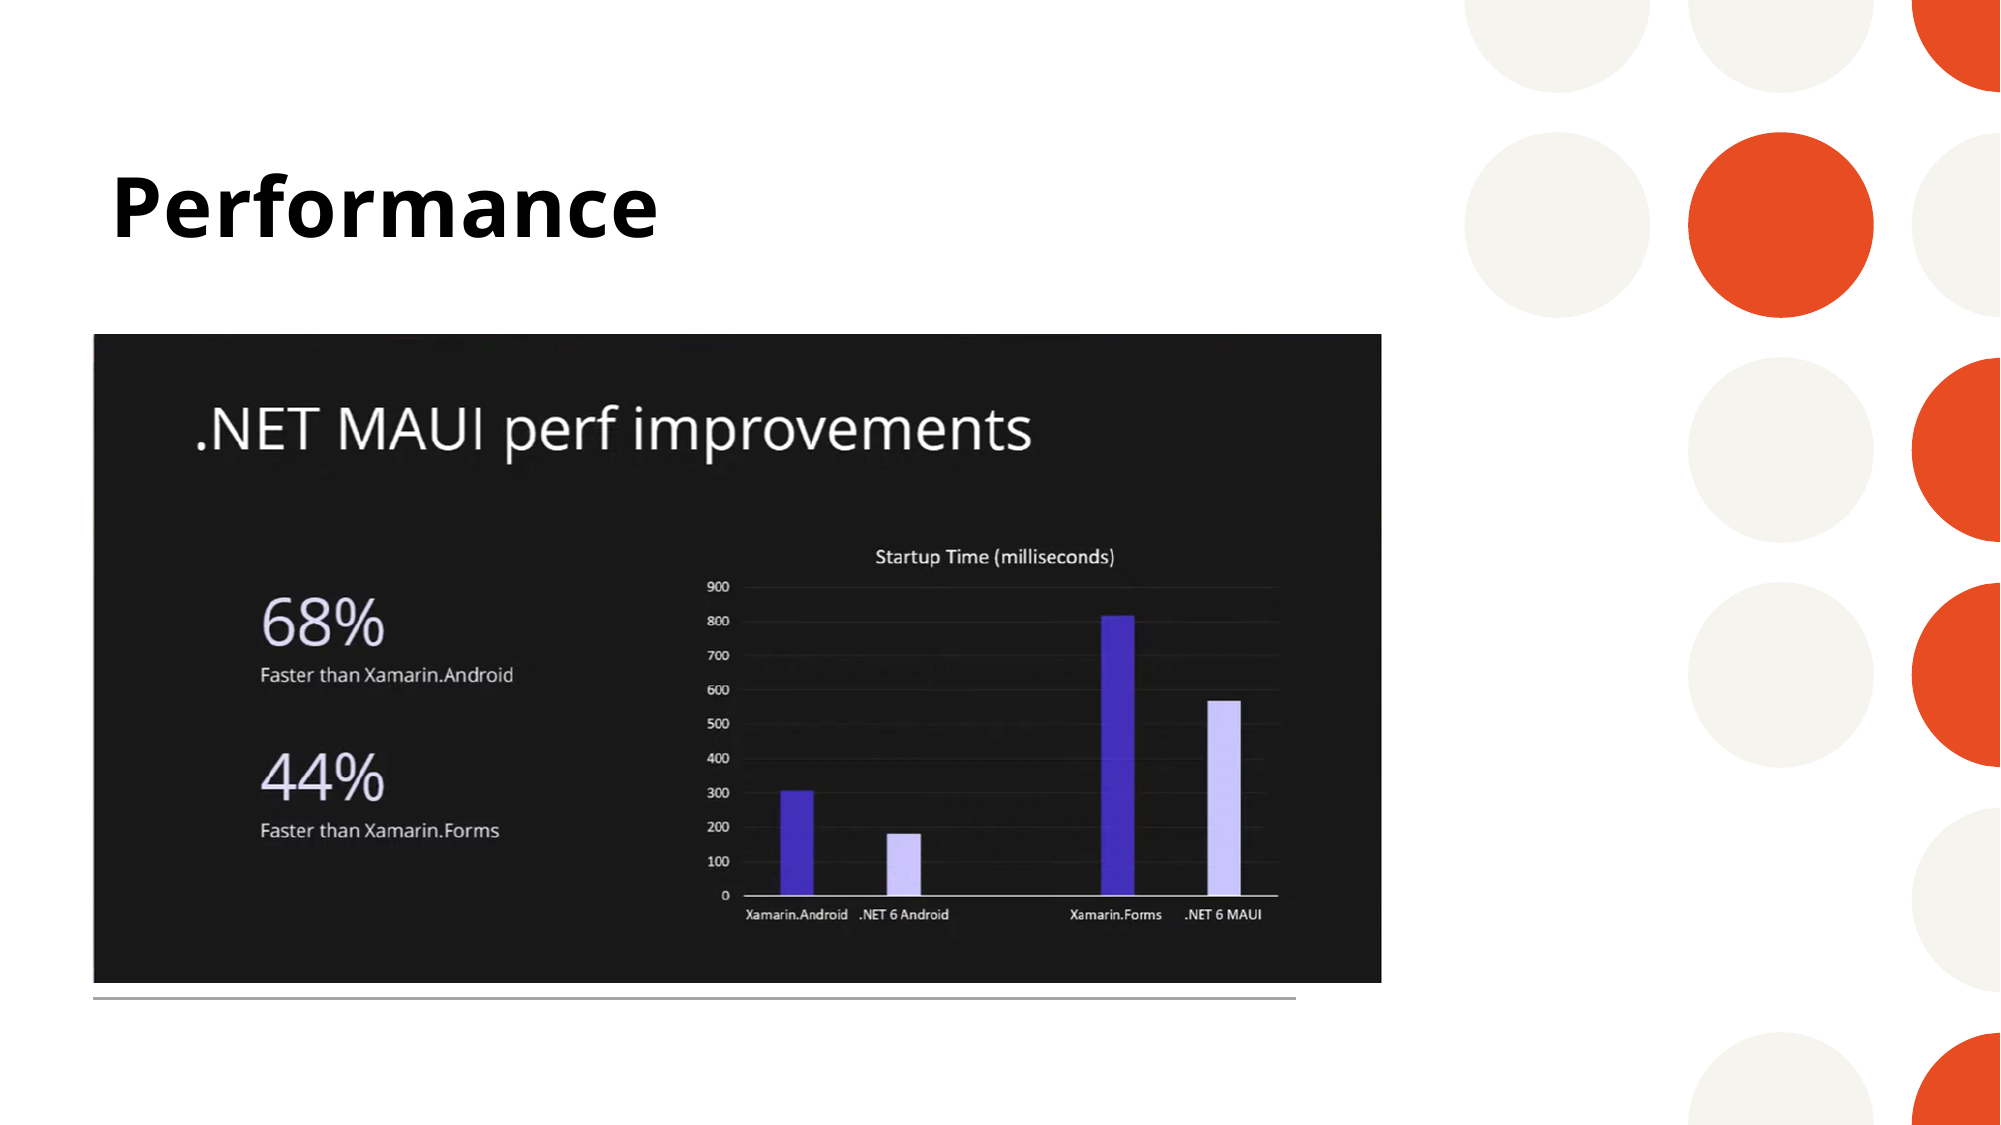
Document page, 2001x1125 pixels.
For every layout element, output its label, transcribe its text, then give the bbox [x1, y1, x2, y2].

title Performance [92, 126, 1297, 334]
picture [92, 334, 1382, 983]
